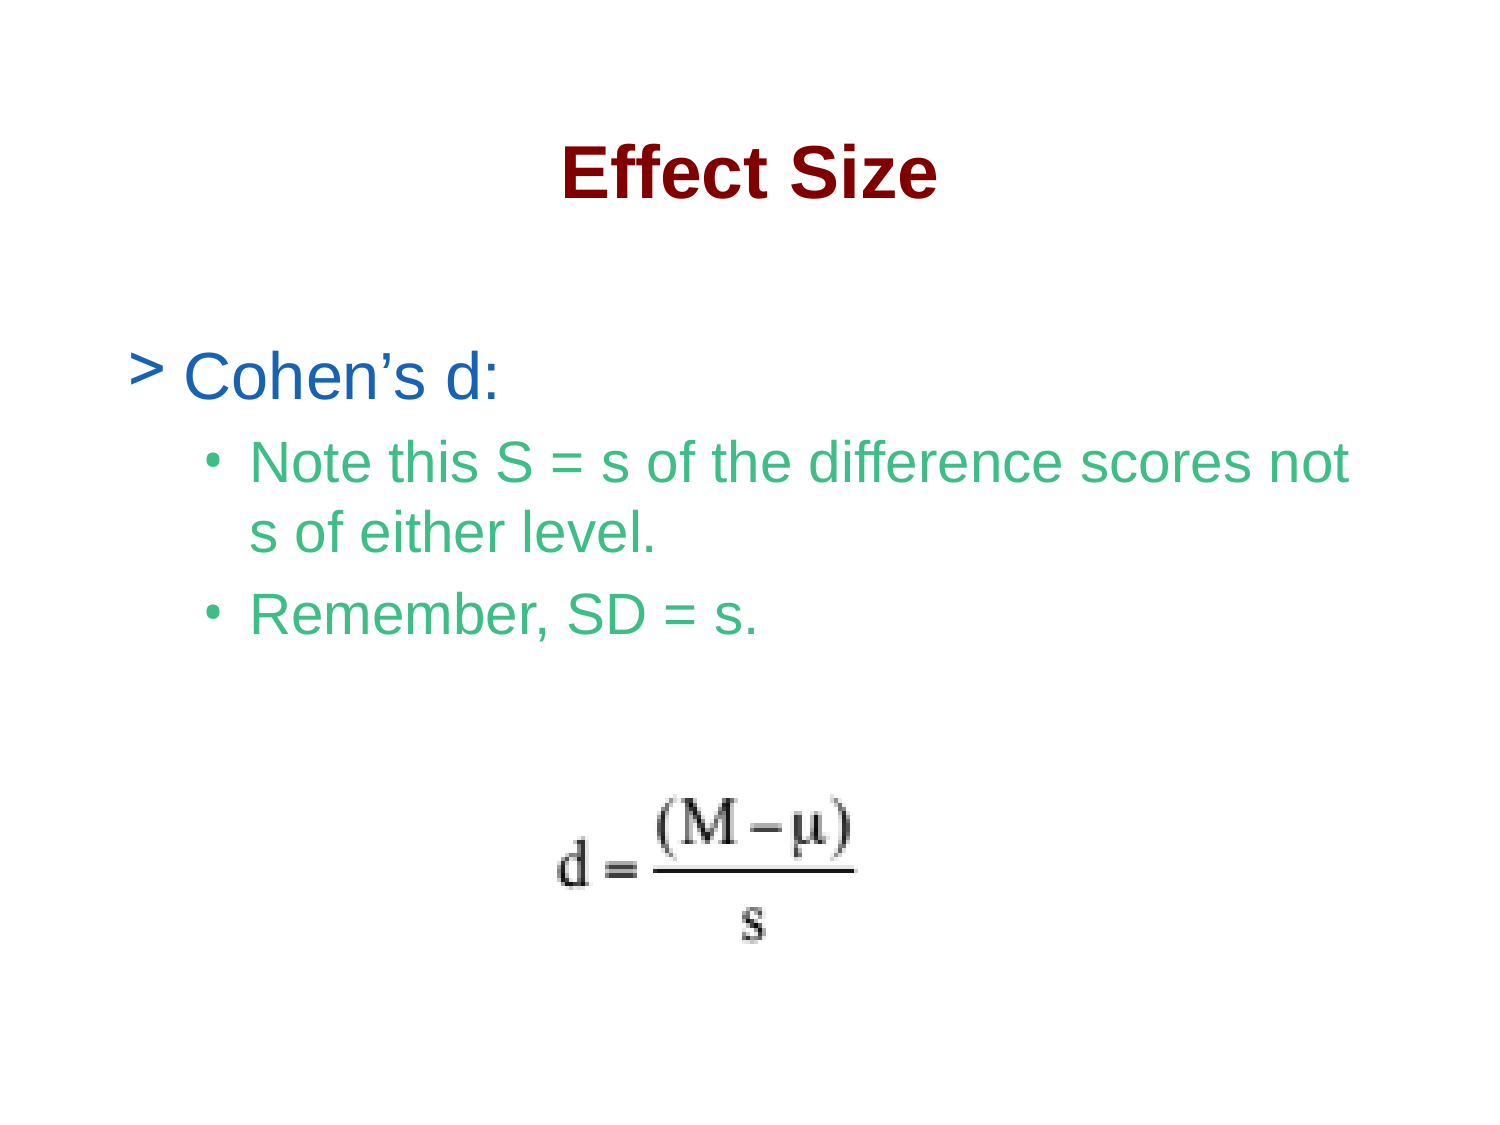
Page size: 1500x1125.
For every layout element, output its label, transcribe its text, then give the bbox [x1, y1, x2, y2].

title Effect Size [112, 124, 1388, 213]
list Cohen’s d: Note this S = s of the difference scores not s of either level. Remember, SD = s. [112, 324, 1388, 1001]
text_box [549, 774, 863, 945]
